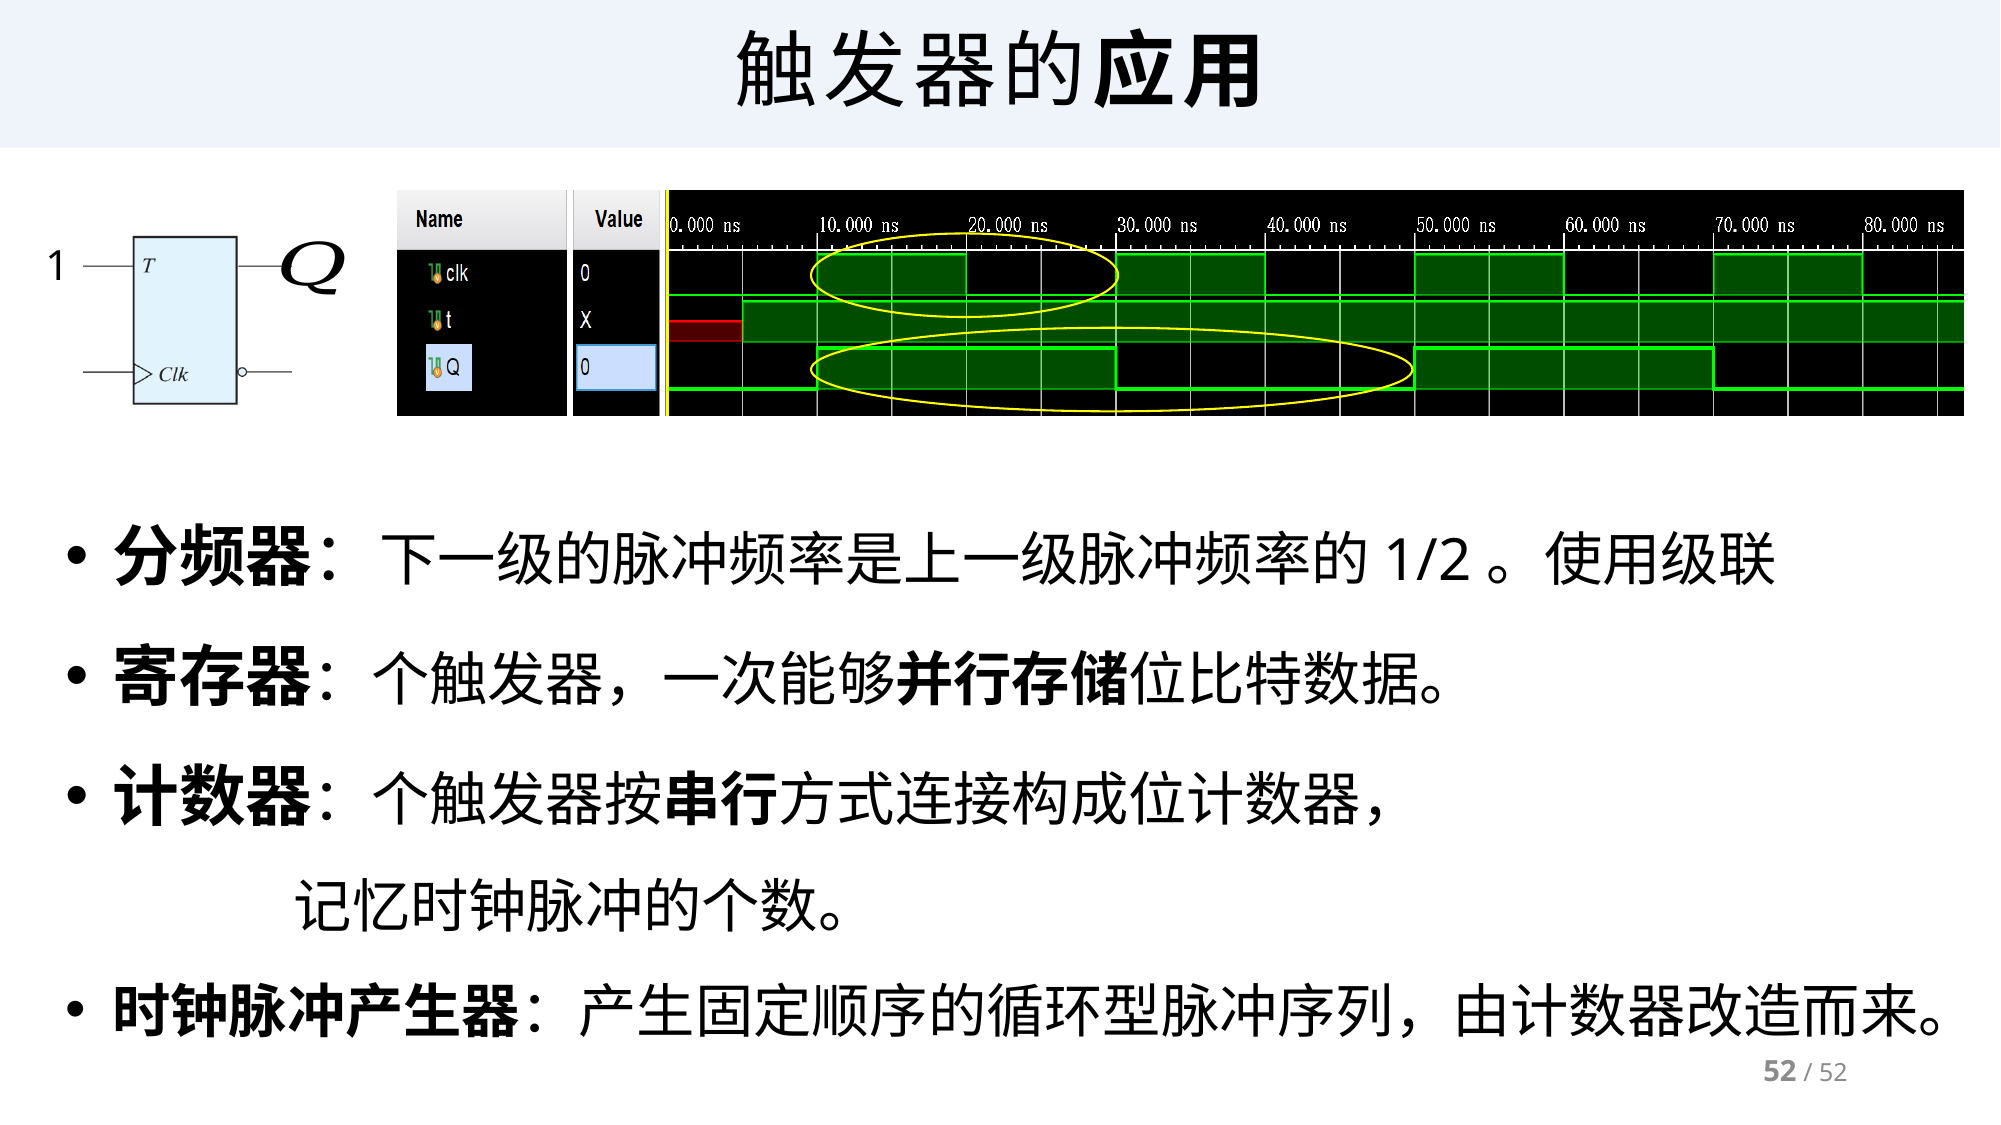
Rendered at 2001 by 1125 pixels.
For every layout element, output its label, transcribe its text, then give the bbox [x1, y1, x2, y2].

picture [397, 190, 1964, 416]
slide_number 52 / 52 [1412, 1042, 1863, 1103]
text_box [30, 225, 350, 411]
title 触发器的应用 [0, 0, 2000, 148]
